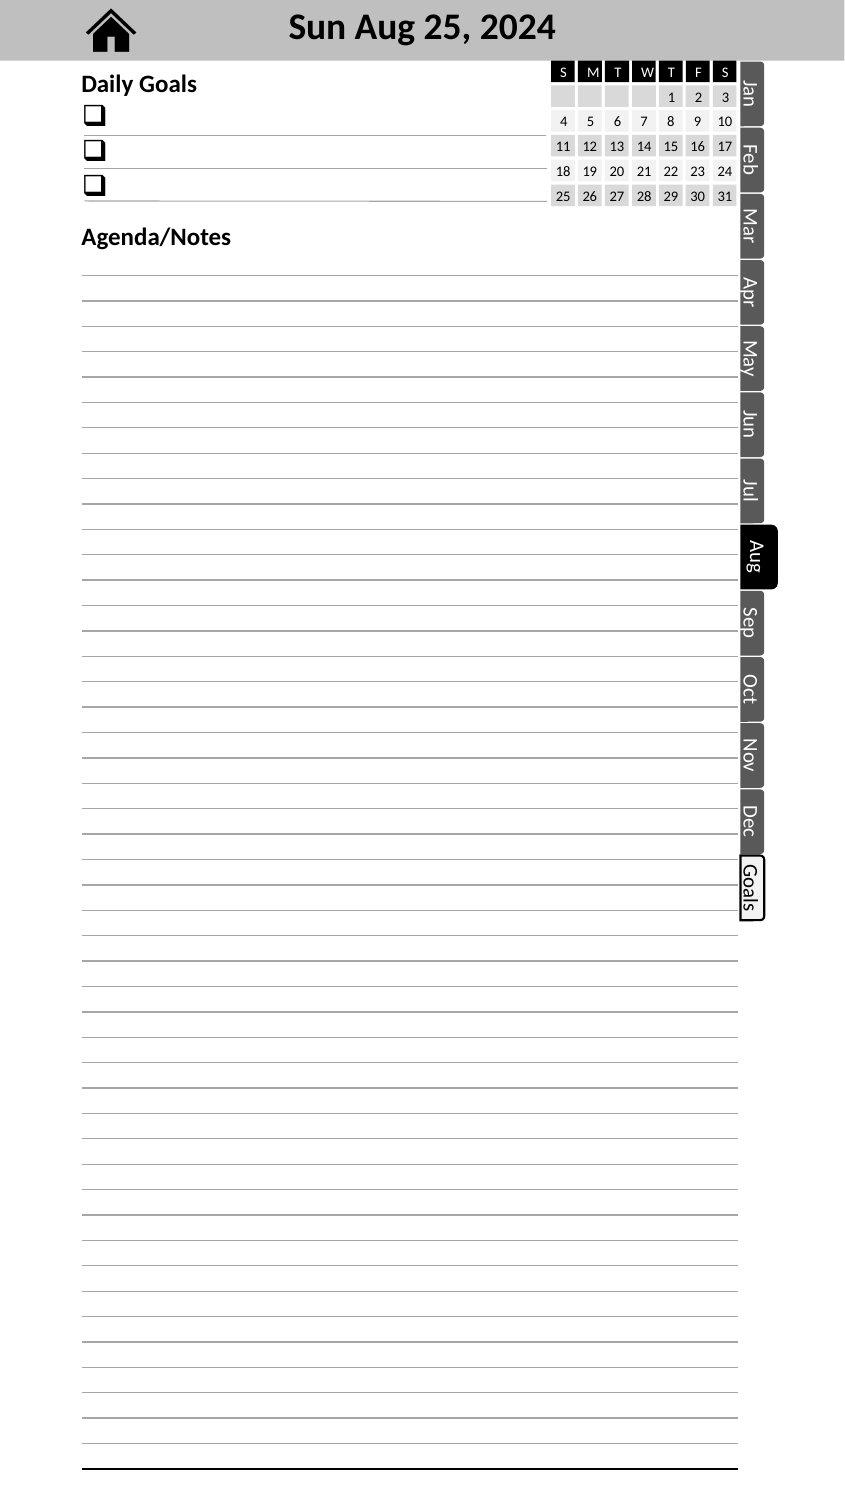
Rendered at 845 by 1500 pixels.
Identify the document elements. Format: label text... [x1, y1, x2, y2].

list Sun Aug 25, 2024 [190, 0, 655, 61]
picture [82, 1, 140, 59]
